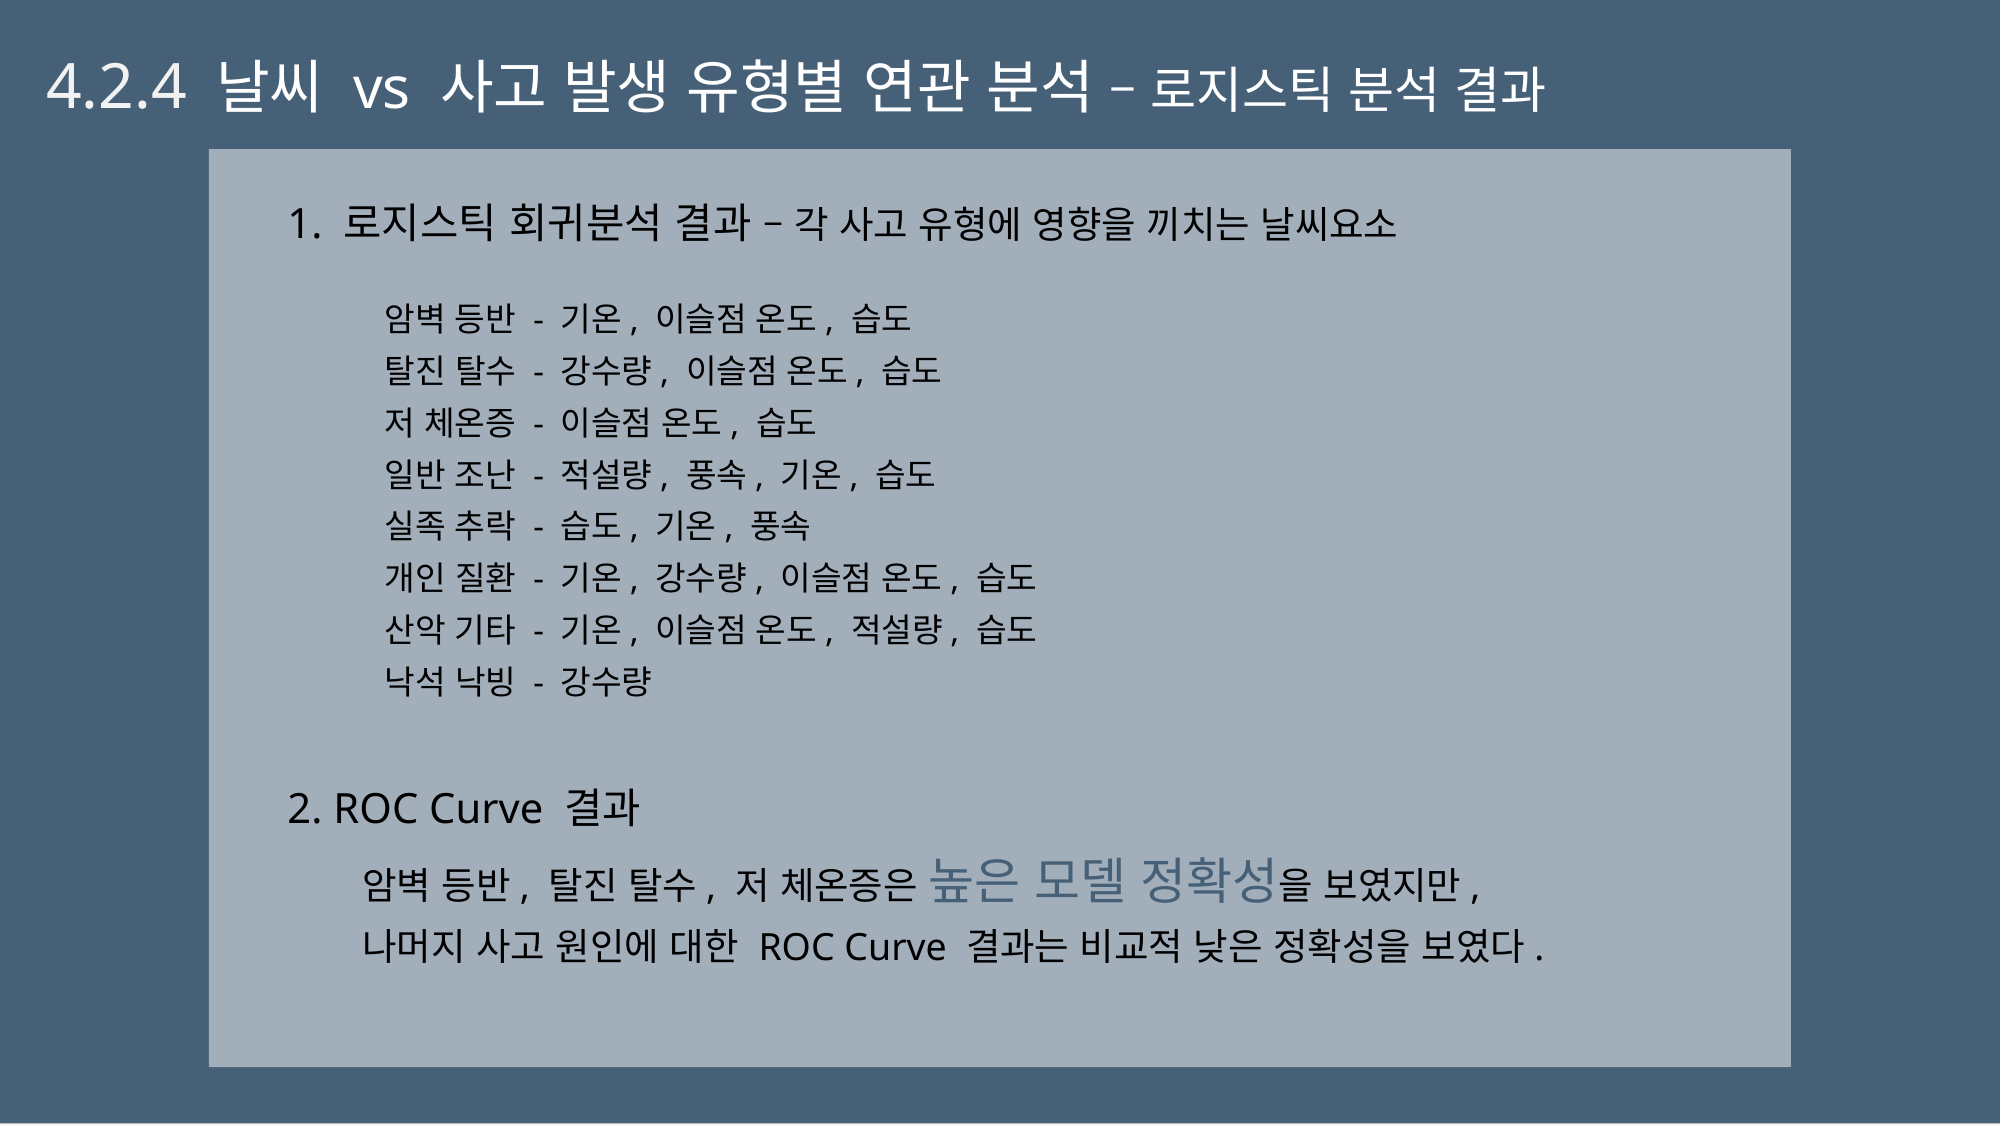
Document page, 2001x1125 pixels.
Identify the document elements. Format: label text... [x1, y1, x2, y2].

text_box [208, 148, 1792, 1068]
text_box 4.2.4 날씨 vs 사고 발생 유형별 연관 분석 – 로지스틱 분석 결과 [31, 38, 1938, 199]
text_box [0, 0, 2000, 1125]
